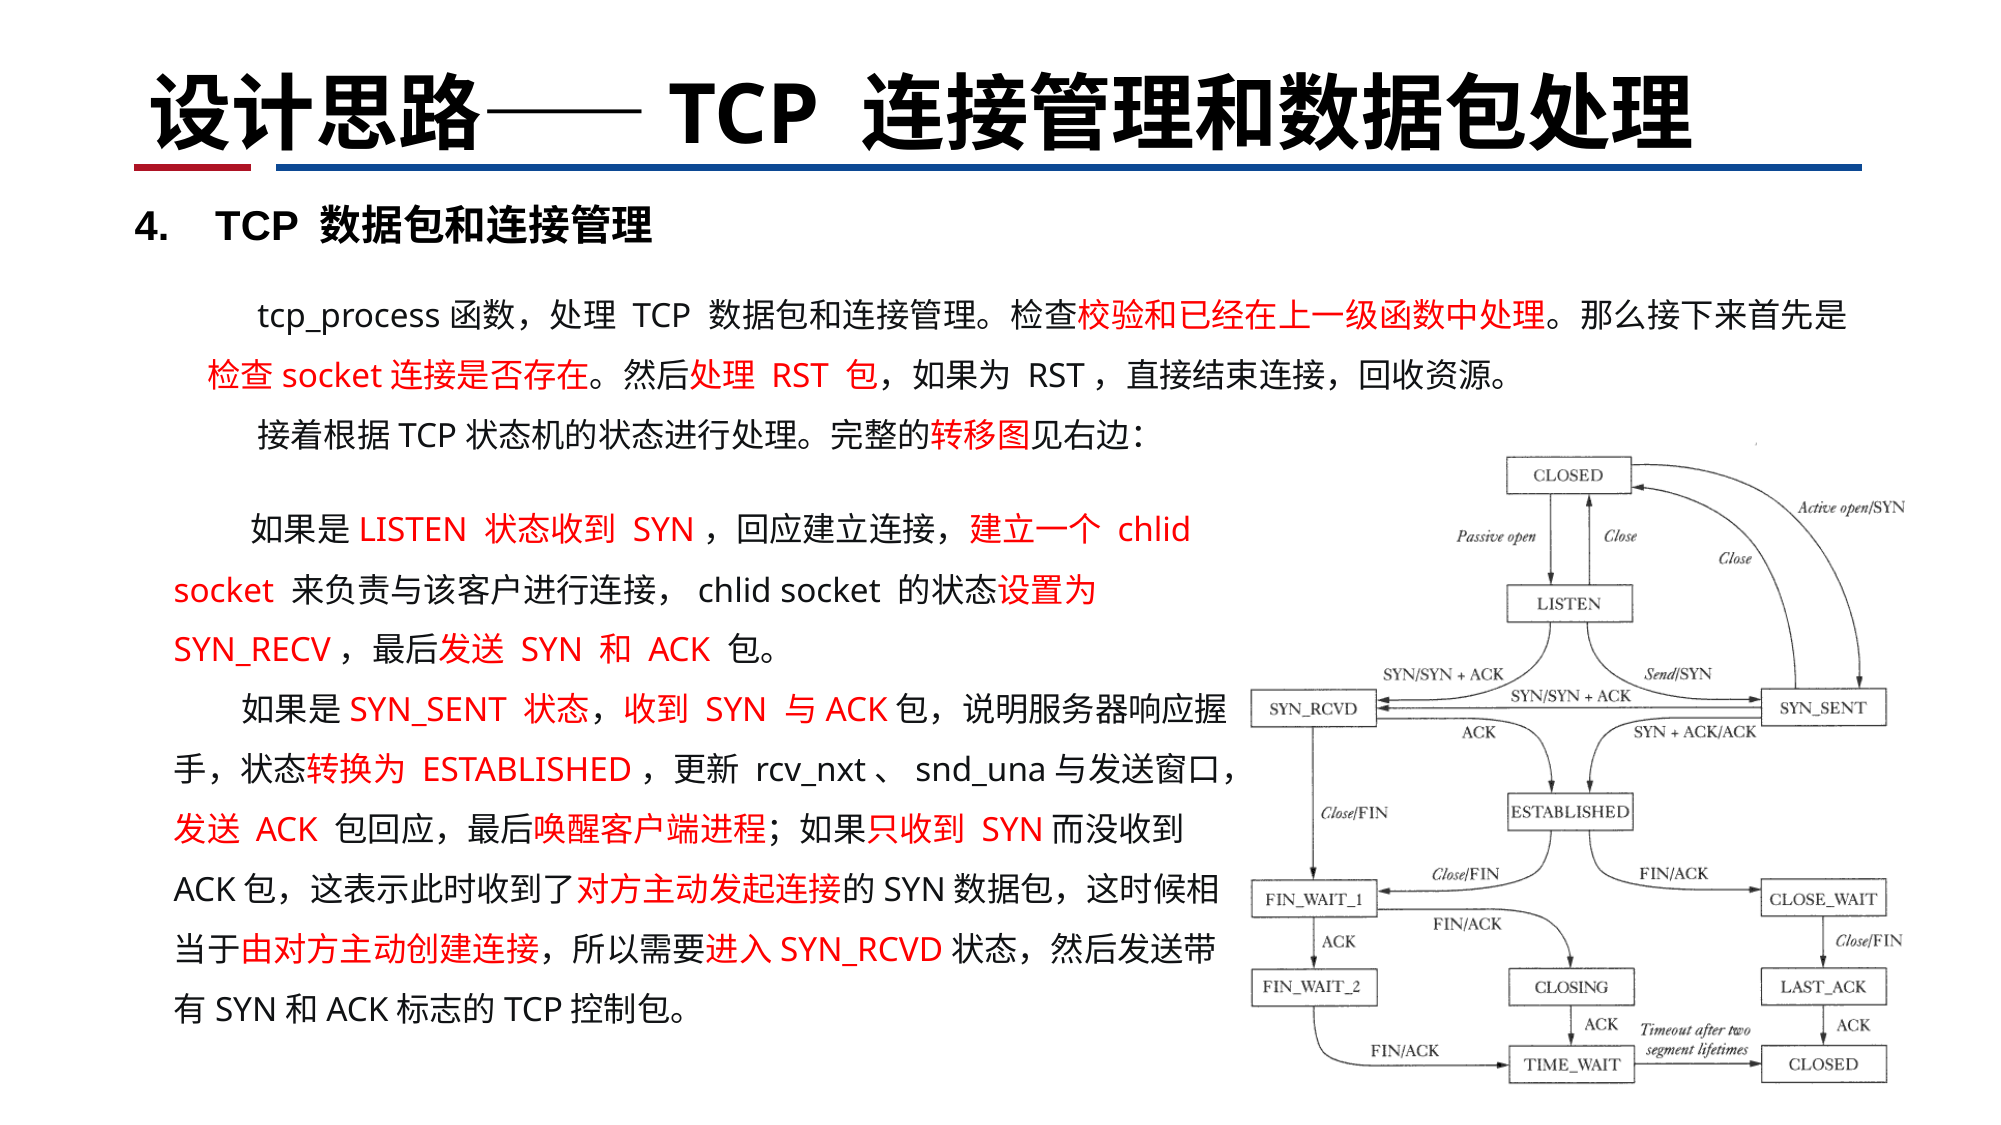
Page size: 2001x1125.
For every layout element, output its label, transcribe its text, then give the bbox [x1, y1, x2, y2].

picture [1233, 432, 1936, 1110]
title 设计思路——TCP 连接管理和数据包处理 [133, 0, 1863, 168]
text_box 如果是LISTEN 状态收到 SYN，回应建立连接，建立一个 chlid socket 来负责与该客户进行连接，chlid socket 的状态设置为SYN_RECV，最后发送 SYN 和 ACK 包。 如果是SYN_SENT 状态，收到 SYN 与ACK包，说明服务器响应握手，状态转换为 ESTABLISHED，更新 rcv_nxt、snd_una与发送窗口，发送 ACK 包回应，最后唤醒客户端进程；如果只收到 SYN而没收到ACK包，这表示此时收到了对方主动发起连接的SYN数据包，这时候相当于由对方主动创建连接，所以需要进入SYN_RCVD状态，然后发送带有SYN和ACK标志的TCP控制包。 [159, 473, 1233, 1036]
text_box 4. TCP 数据包和连接管理 [119, 191, 886, 257]
text_box tcp_process函数，处理 TCP 数据包和连接管理。检查校验和已经在上一级函数中处理。那么接下来首先是检查socket连接是否存在。然后处理 RST 包，如果为 RST，直接结束连接，回收资源。 接着根据TCP状态机的状态进行处理。完整的转移图见右边： [80, 267, 1863, 462]
